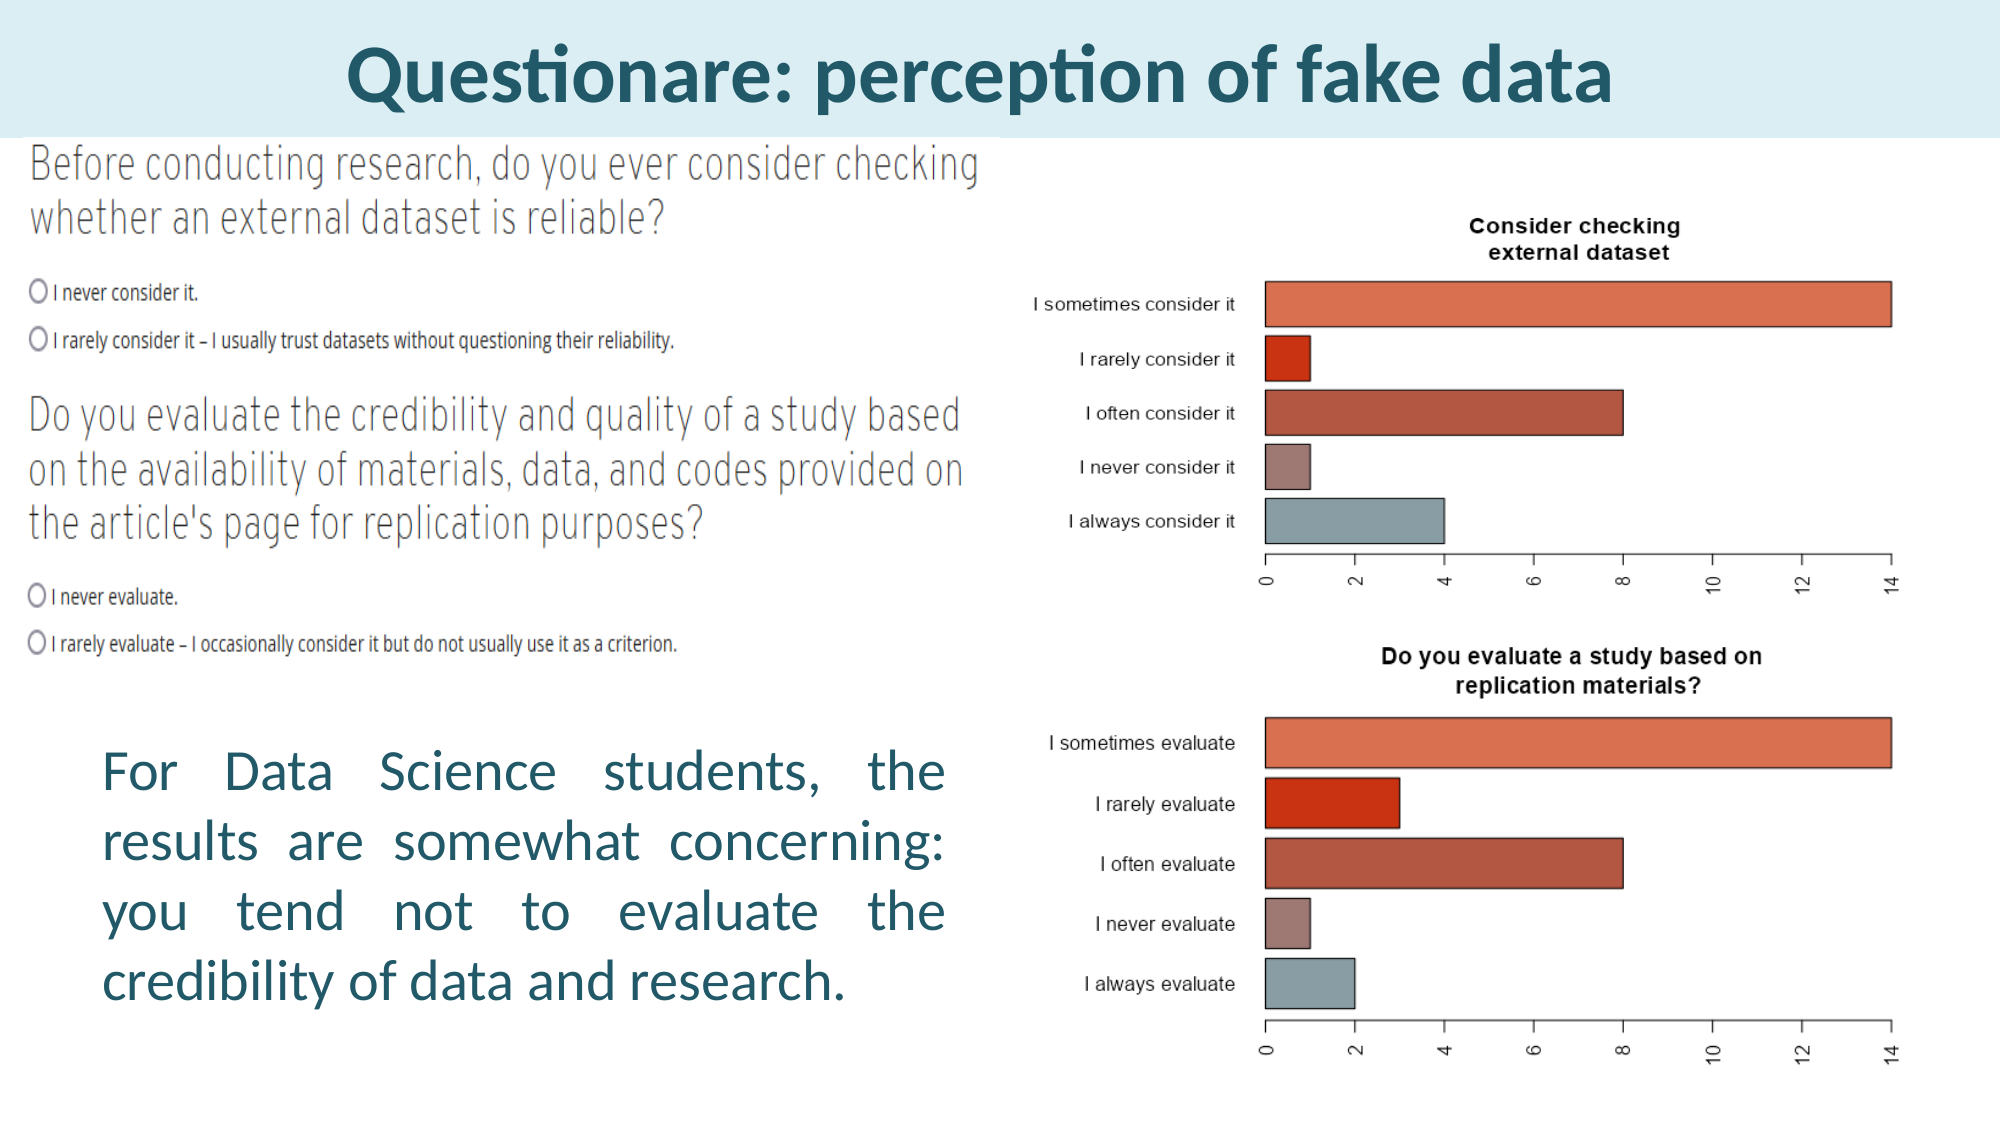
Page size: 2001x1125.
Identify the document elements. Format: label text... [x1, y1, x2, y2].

picture [22, 387, 1001, 670]
picture [22, 137, 1001, 369]
picture [1022, 634, 1940, 1068]
text_box Questionare: perception of fake data [0, 0, 2000, 138]
picture [1022, 206, 1940, 597]
text_box For Data Science students, the results are somewhat concerning: you tend not to evaluate the credibility of data and research. [87, 724, 962, 1020]
